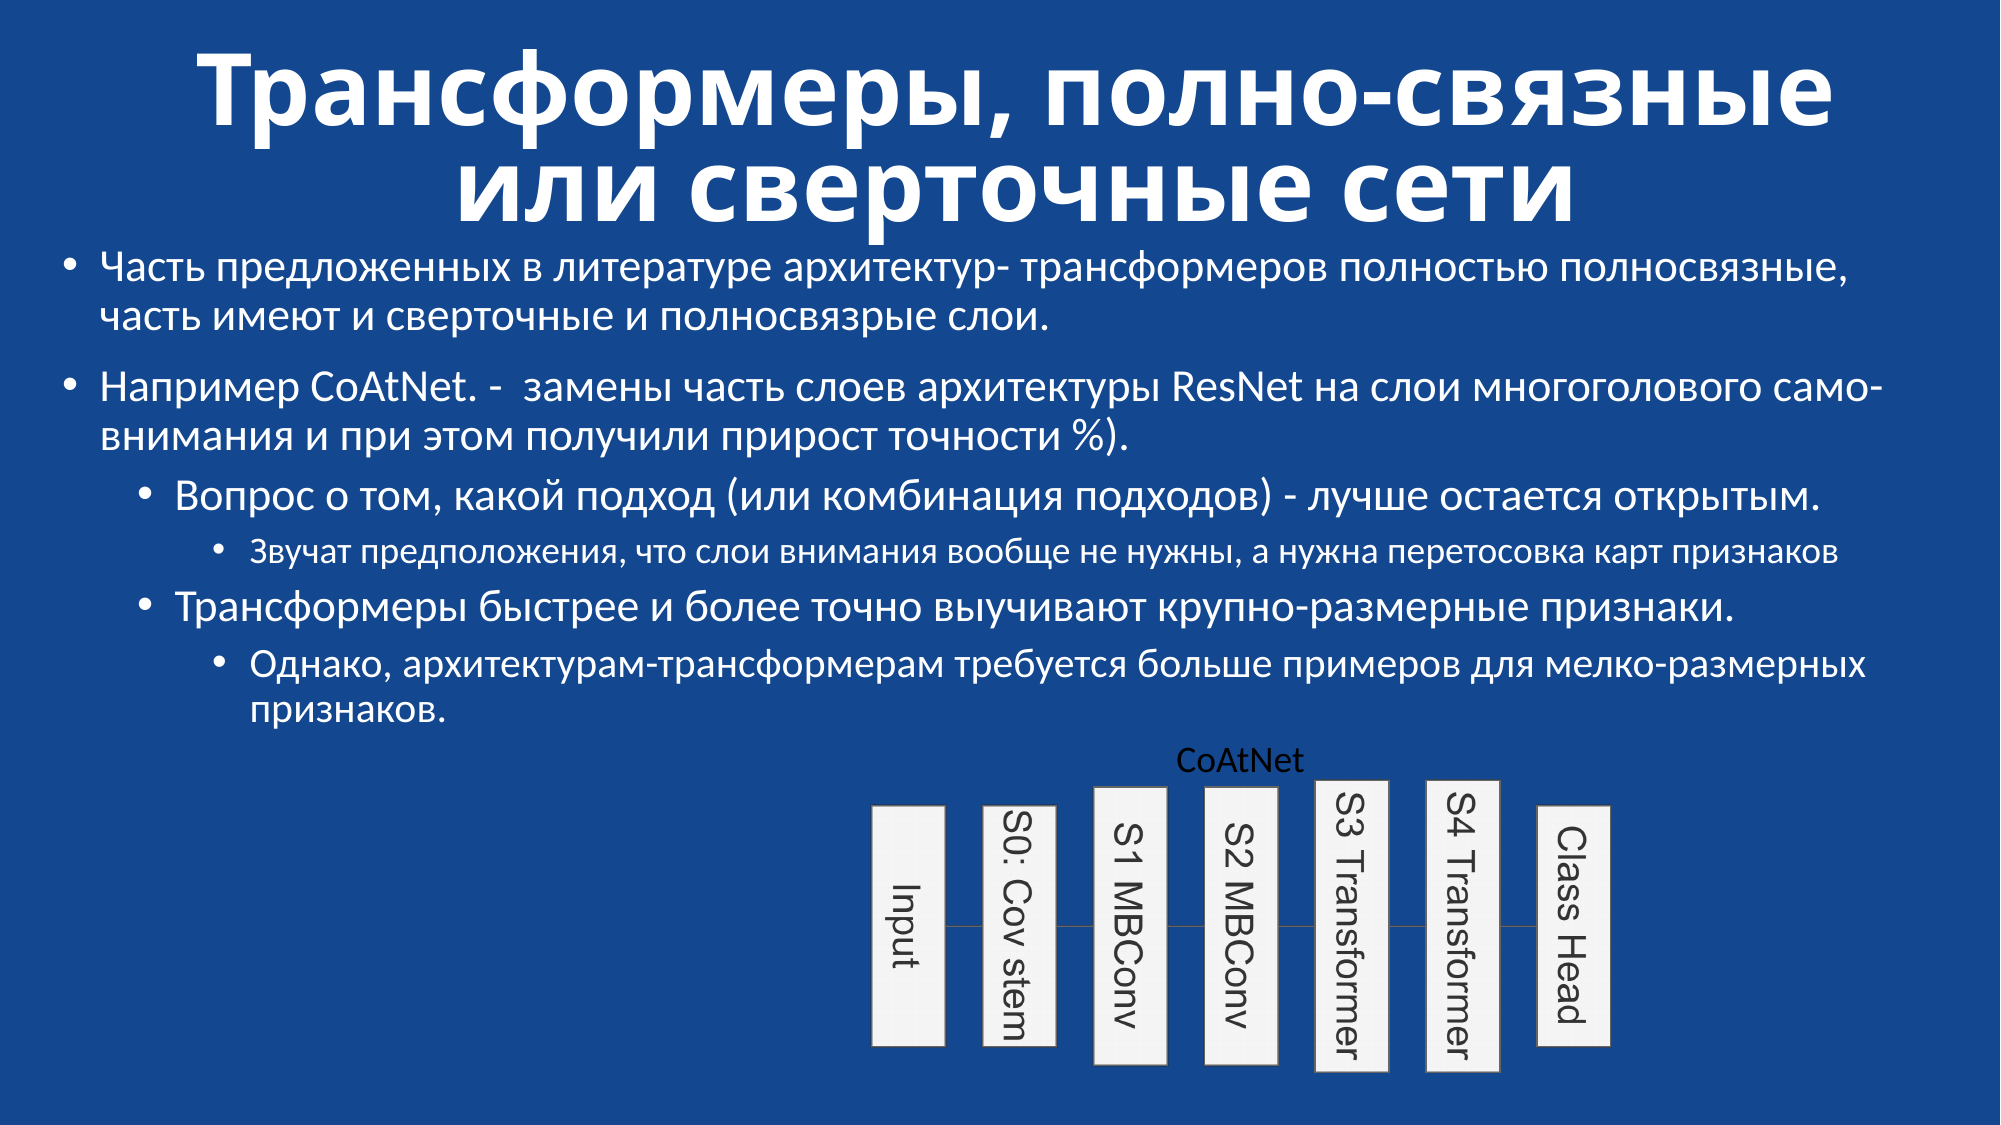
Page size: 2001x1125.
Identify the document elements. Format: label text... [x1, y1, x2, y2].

title Трансформеры, полно-связные или сверточные сети [78, 10, 1954, 279]
picture [851, 717, 1630, 1092]
